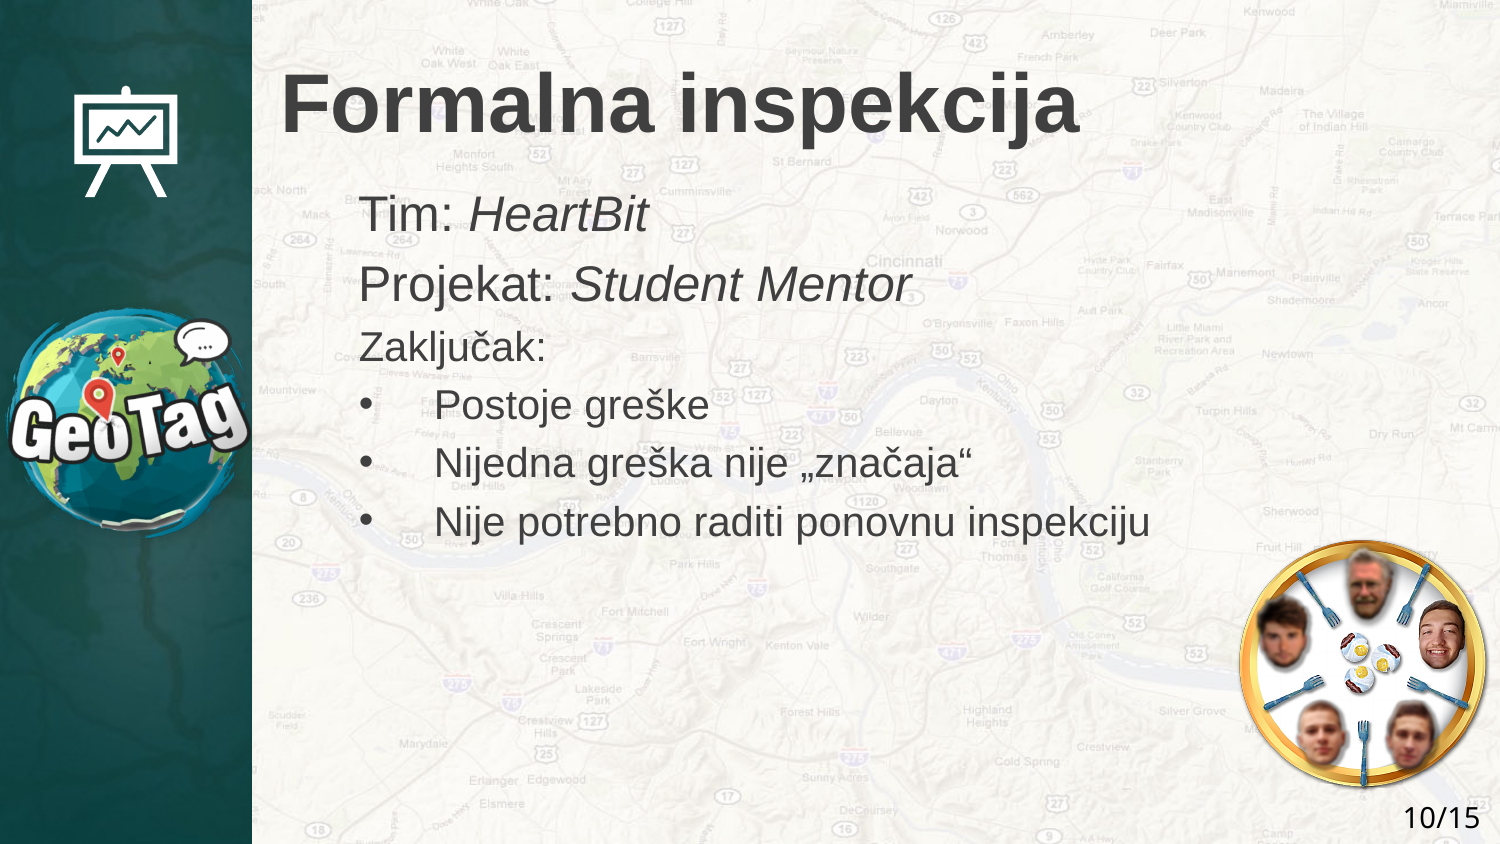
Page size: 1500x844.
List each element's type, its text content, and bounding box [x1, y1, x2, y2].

title Formalna inspekcija [265, 0, 1500, 198]
picture [0, 0, 956, 844]
text_box 10/15 [1387, 791, 1500, 842]
text_box Tim: HeartBit Projekat: Student Mentor Zaključak: Postoje greške Nijedna greška nije „značaja“ Nije potrebno raditi ponovnu inspekciju [293, 173, 1428, 844]
picture [1234, 198, 1500, 795]
